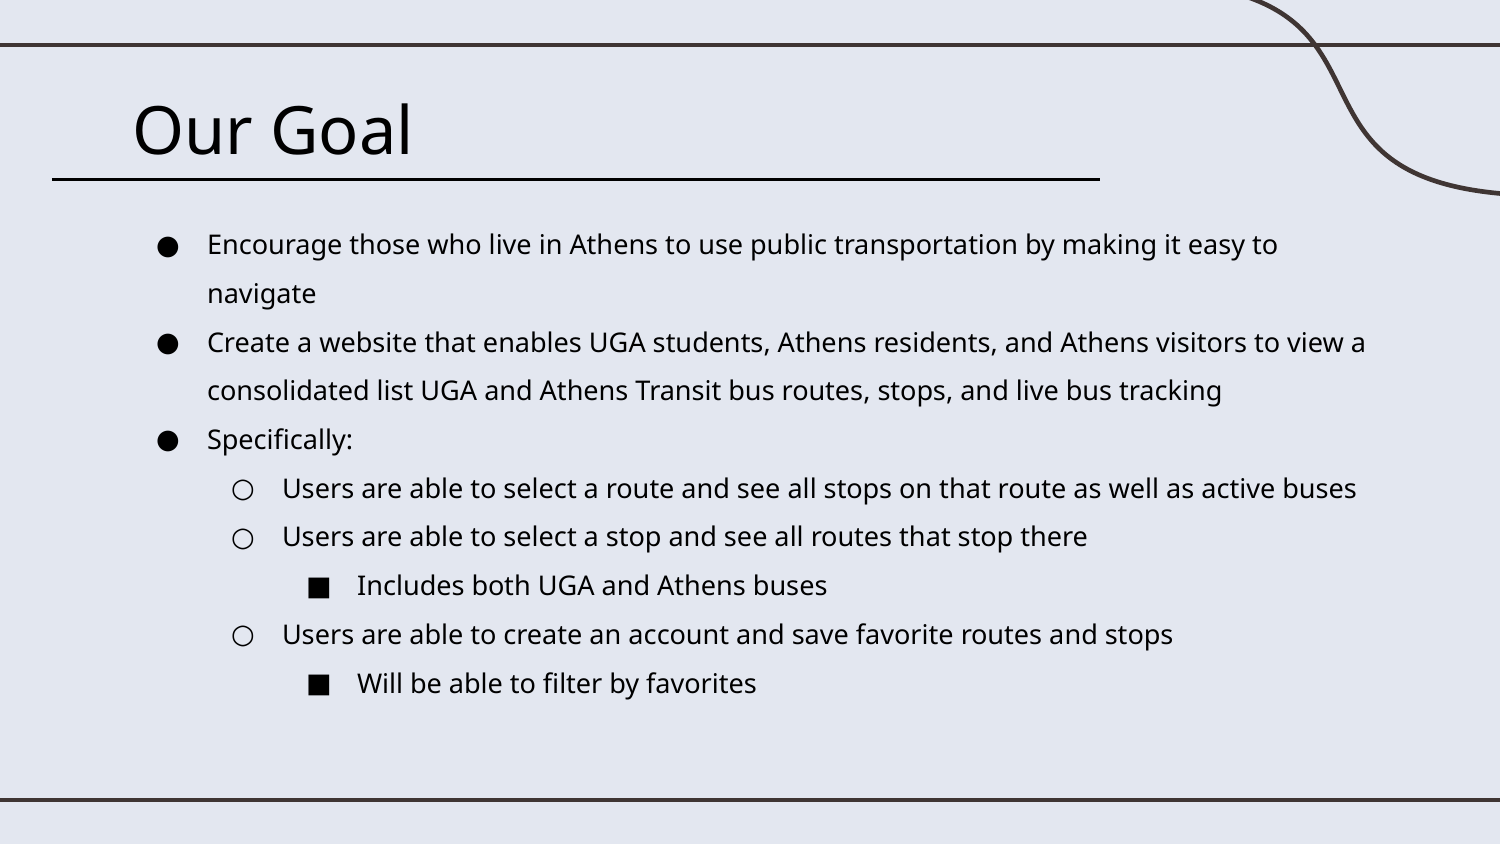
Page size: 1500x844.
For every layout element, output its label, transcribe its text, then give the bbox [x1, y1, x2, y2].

title Our Goal [116, 72, 890, 167]
list Encourage those who live in Athens to use public transportation by making it easy to navigate Create a website that enables UGA students, Athens residents, and Athens visitors to view a consolidated list UGA and Athens Transit bus routes, stops, and live bus tracking Specifically: Users are able to select a route and see all stops on that route as well as active buses Users are able to select a stop and see all routes that stop there Includes both UGA and Athens buses Users are able to create an account and save favorite routes and stops Will be able to filter by favorites [116, 196, 1383, 737]
